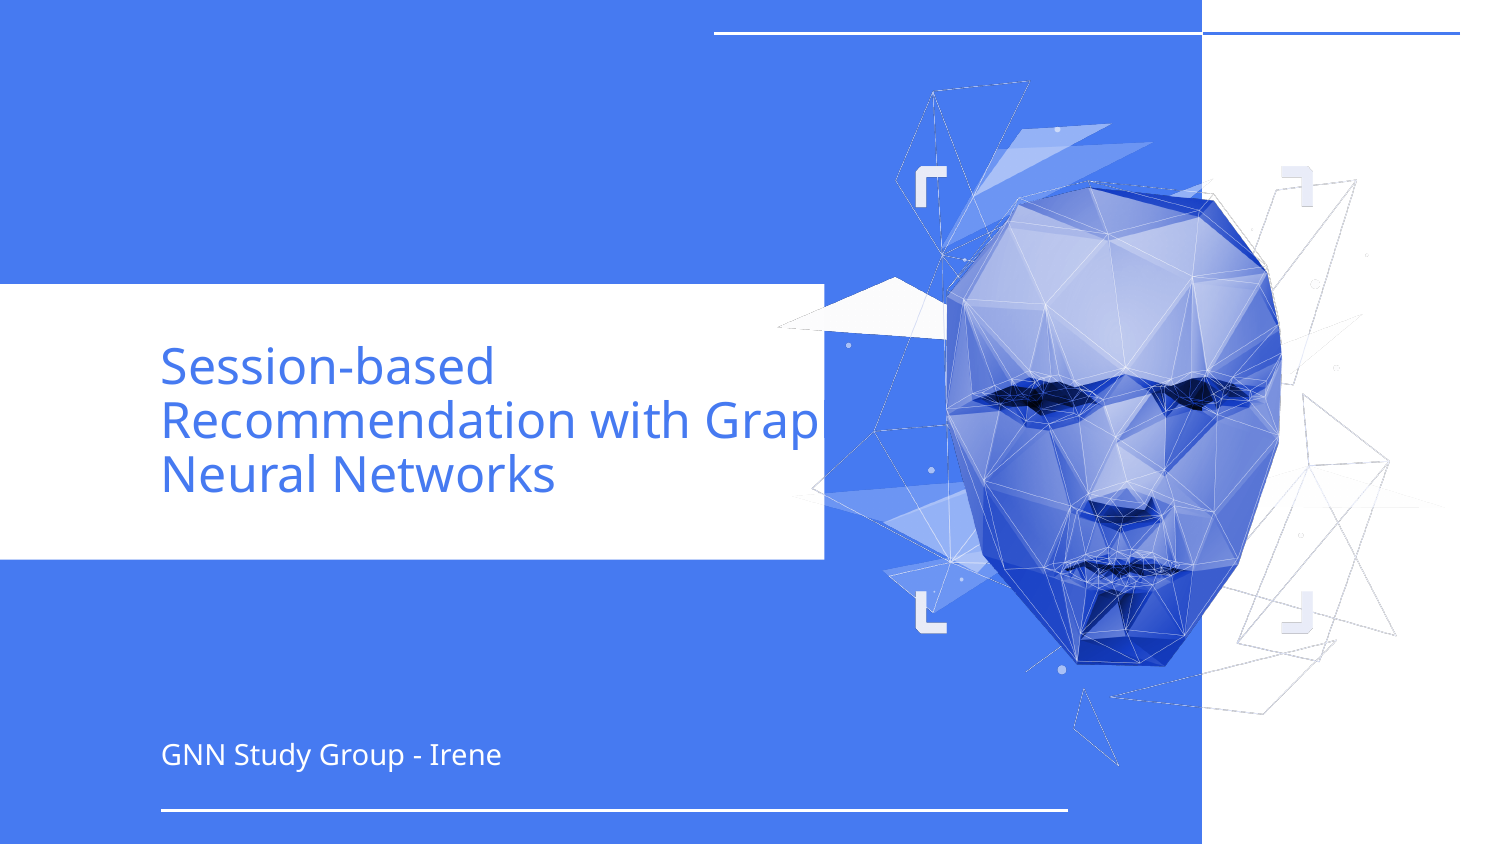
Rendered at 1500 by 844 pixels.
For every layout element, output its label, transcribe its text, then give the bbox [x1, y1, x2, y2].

picture [770, 67, 1460, 777]
title Session-based Recommendation with Graph Neural Networks [145, 337, 765, 507]
text_box [0, 284, 765, 560]
subtitle GNN Study Group - Irene [145, 721, 709, 783]
